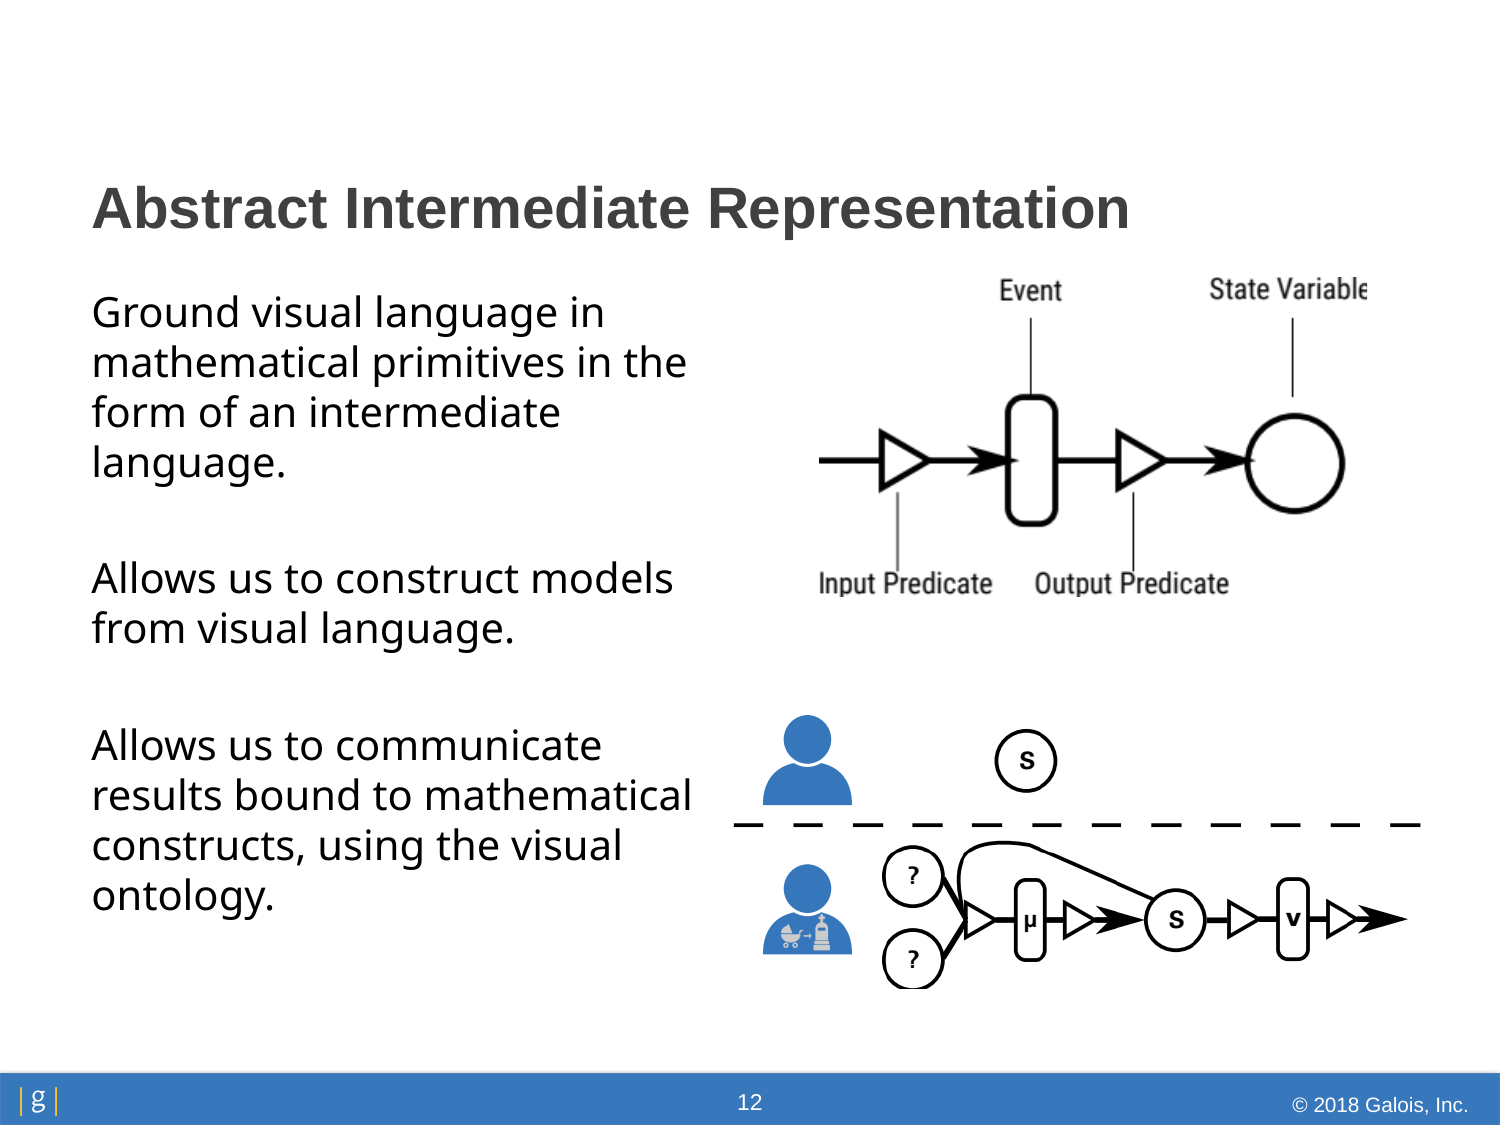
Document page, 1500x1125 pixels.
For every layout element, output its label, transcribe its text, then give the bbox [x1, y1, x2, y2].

picture [20, 1087, 57, 1116]
title Abstract Intermediate Representation [76, 172, 1422, 239]
picture [818, 277, 1368, 597]
list Ground visual language in mathematical primitives in the form of an intermediate language. Allows us to construct models from visual language. Allows us to communicate results bound to mathematical constructs, using the visual ontology. [76, 277, 713, 1007]
picture [733, 715, 1423, 989]
